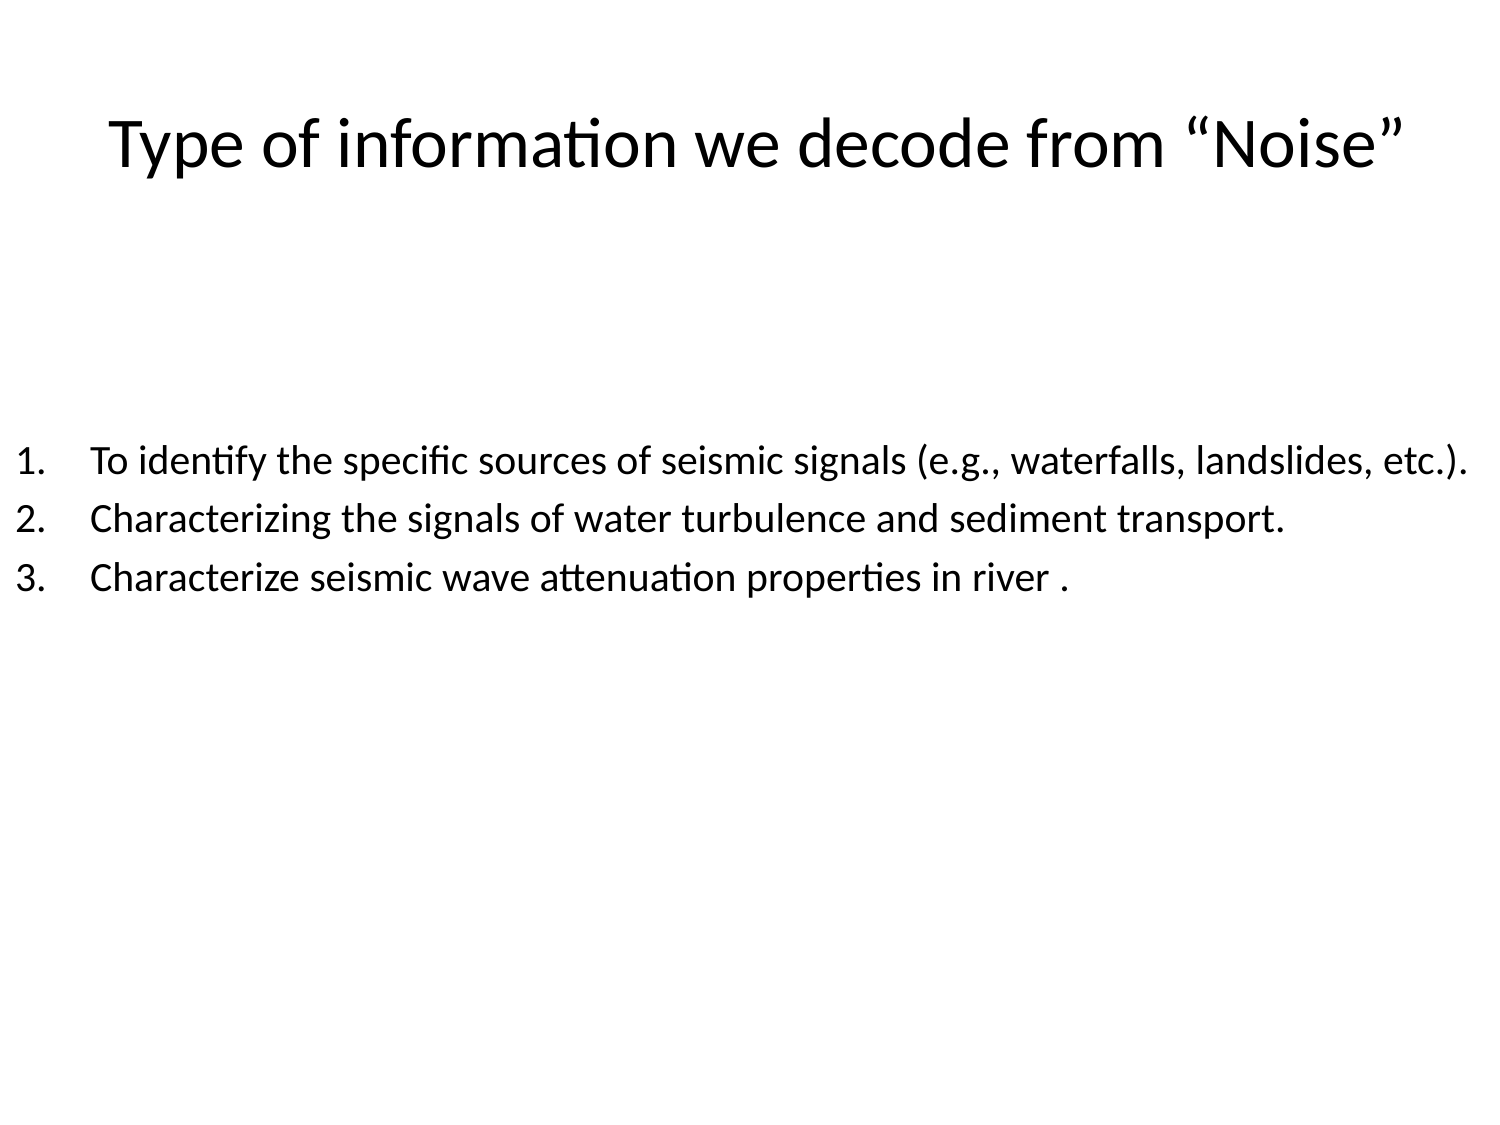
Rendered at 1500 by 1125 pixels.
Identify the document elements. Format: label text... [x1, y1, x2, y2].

list To identify the specific sources of seismic signals (e.g., waterfalls, landslides, etc.). Characterizing the signals of water turbulence and sediment transport. Characterize seismic wave attenuation properties in river . [0, 425, 1488, 863]
title Type of information we decode from “Noise” [75, 45, 1425, 233]
